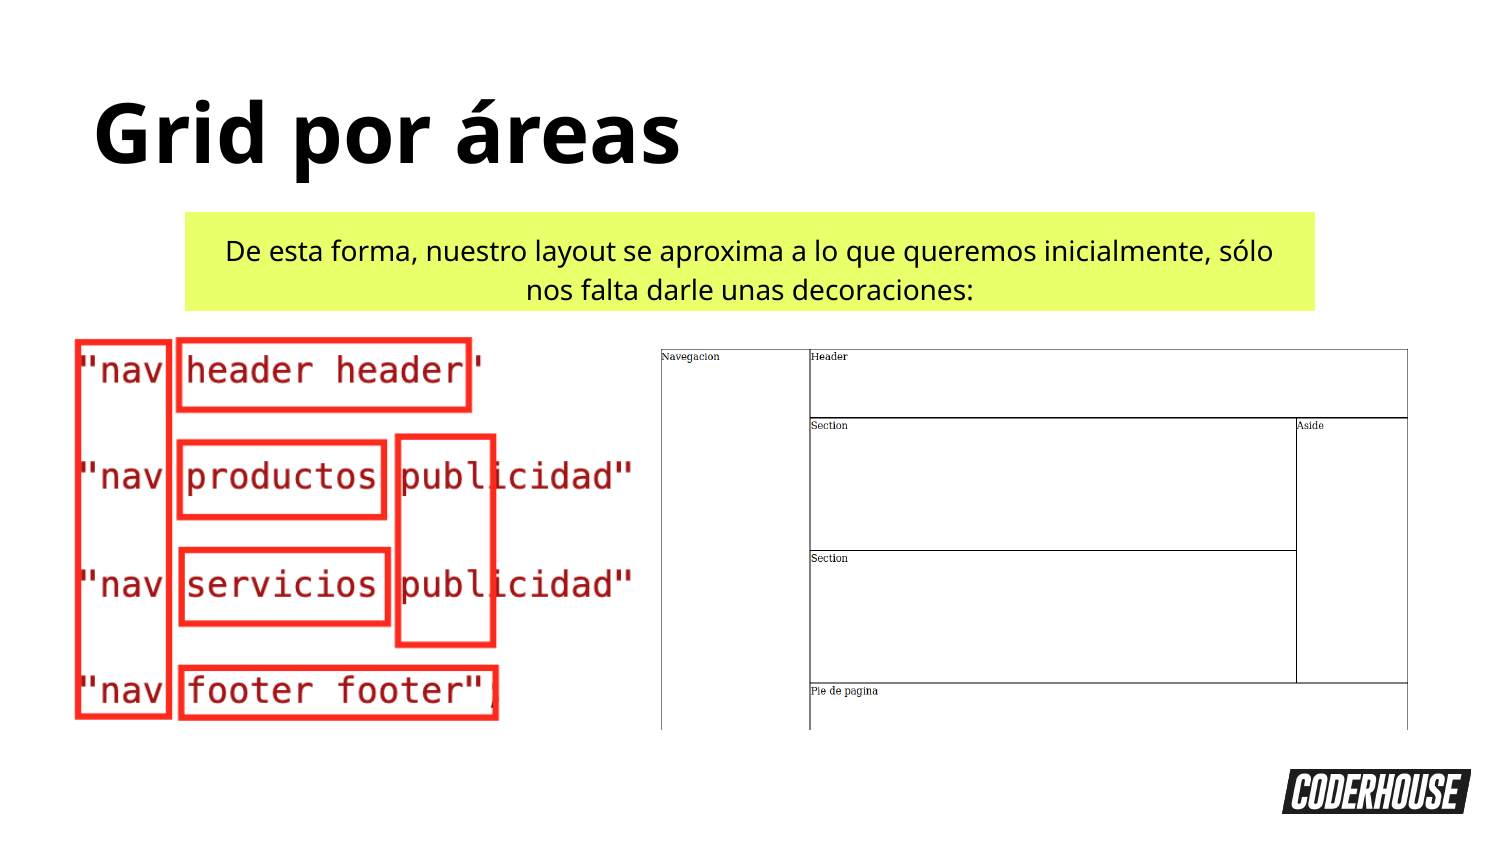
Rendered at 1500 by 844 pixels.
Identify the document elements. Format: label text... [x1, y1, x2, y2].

text_box Grid por áreas [77, 76, 1293, 197]
picture [43, 319, 1413, 758]
text_box De esta forma, nuestro layout se aproxima a lo que queremos inicialmente, sólo nos falta darle unas decoraciones: [185, 213, 1315, 311]
picture [1281, 769, 1471, 814]
